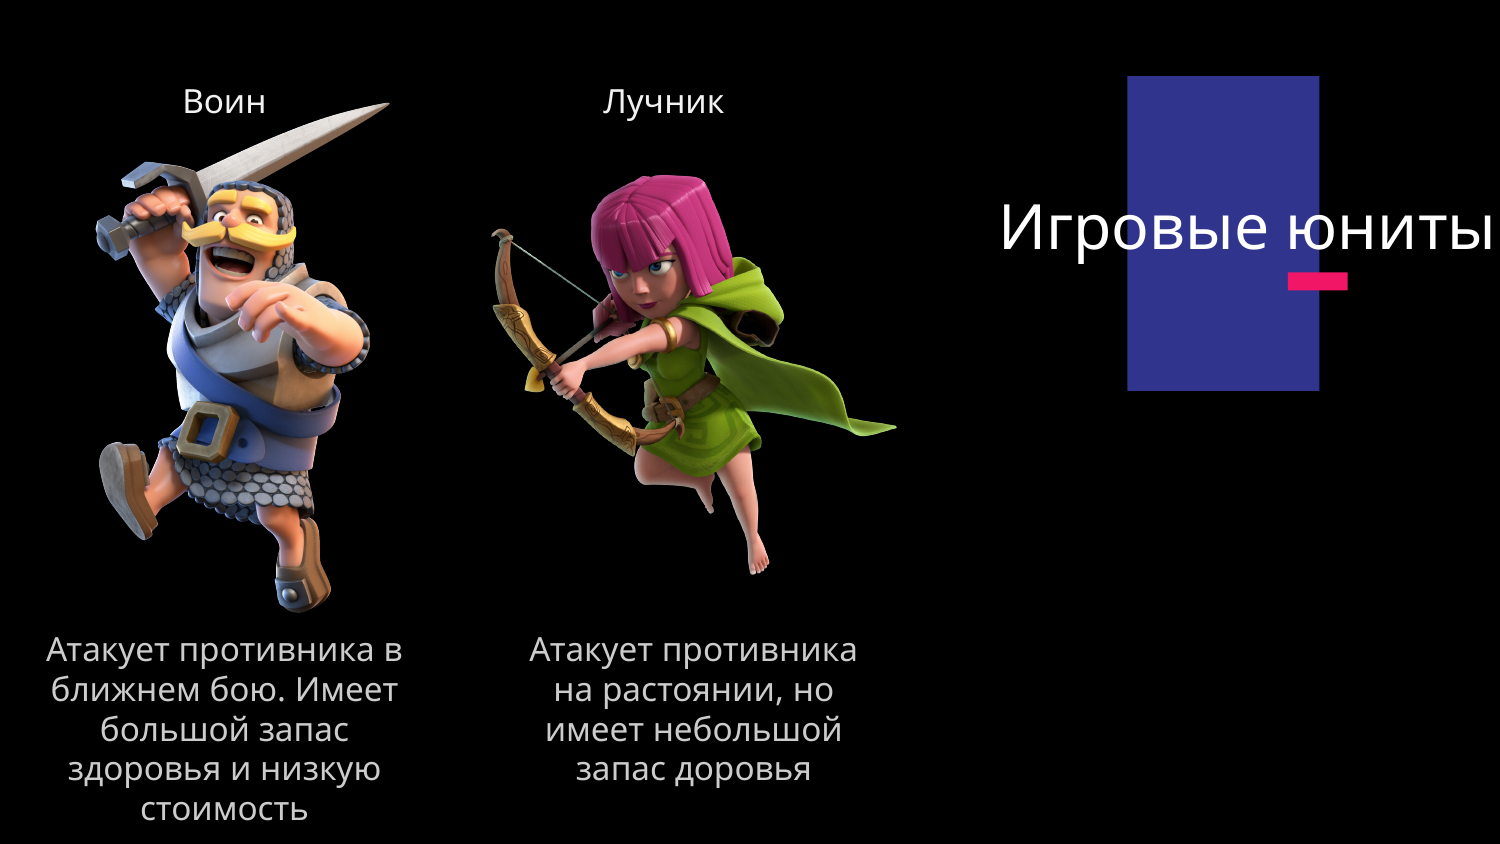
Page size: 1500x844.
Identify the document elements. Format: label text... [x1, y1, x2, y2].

picture [490, 173, 897, 575]
title Игровые юниты [894, 172, 1500, 376]
picture [95, 102, 391, 613]
list Атакует противника в ближнем бою. Имеет большой запас здоровья и низкую стоимость [21, 612, 429, 743]
list Атакует противника на растоянии, но имеет небольшой запас доровья [490, 612, 898, 743]
subtitle Лучник [460, 65, 868, 135]
subtitle Воин [21, 65, 429, 135]
